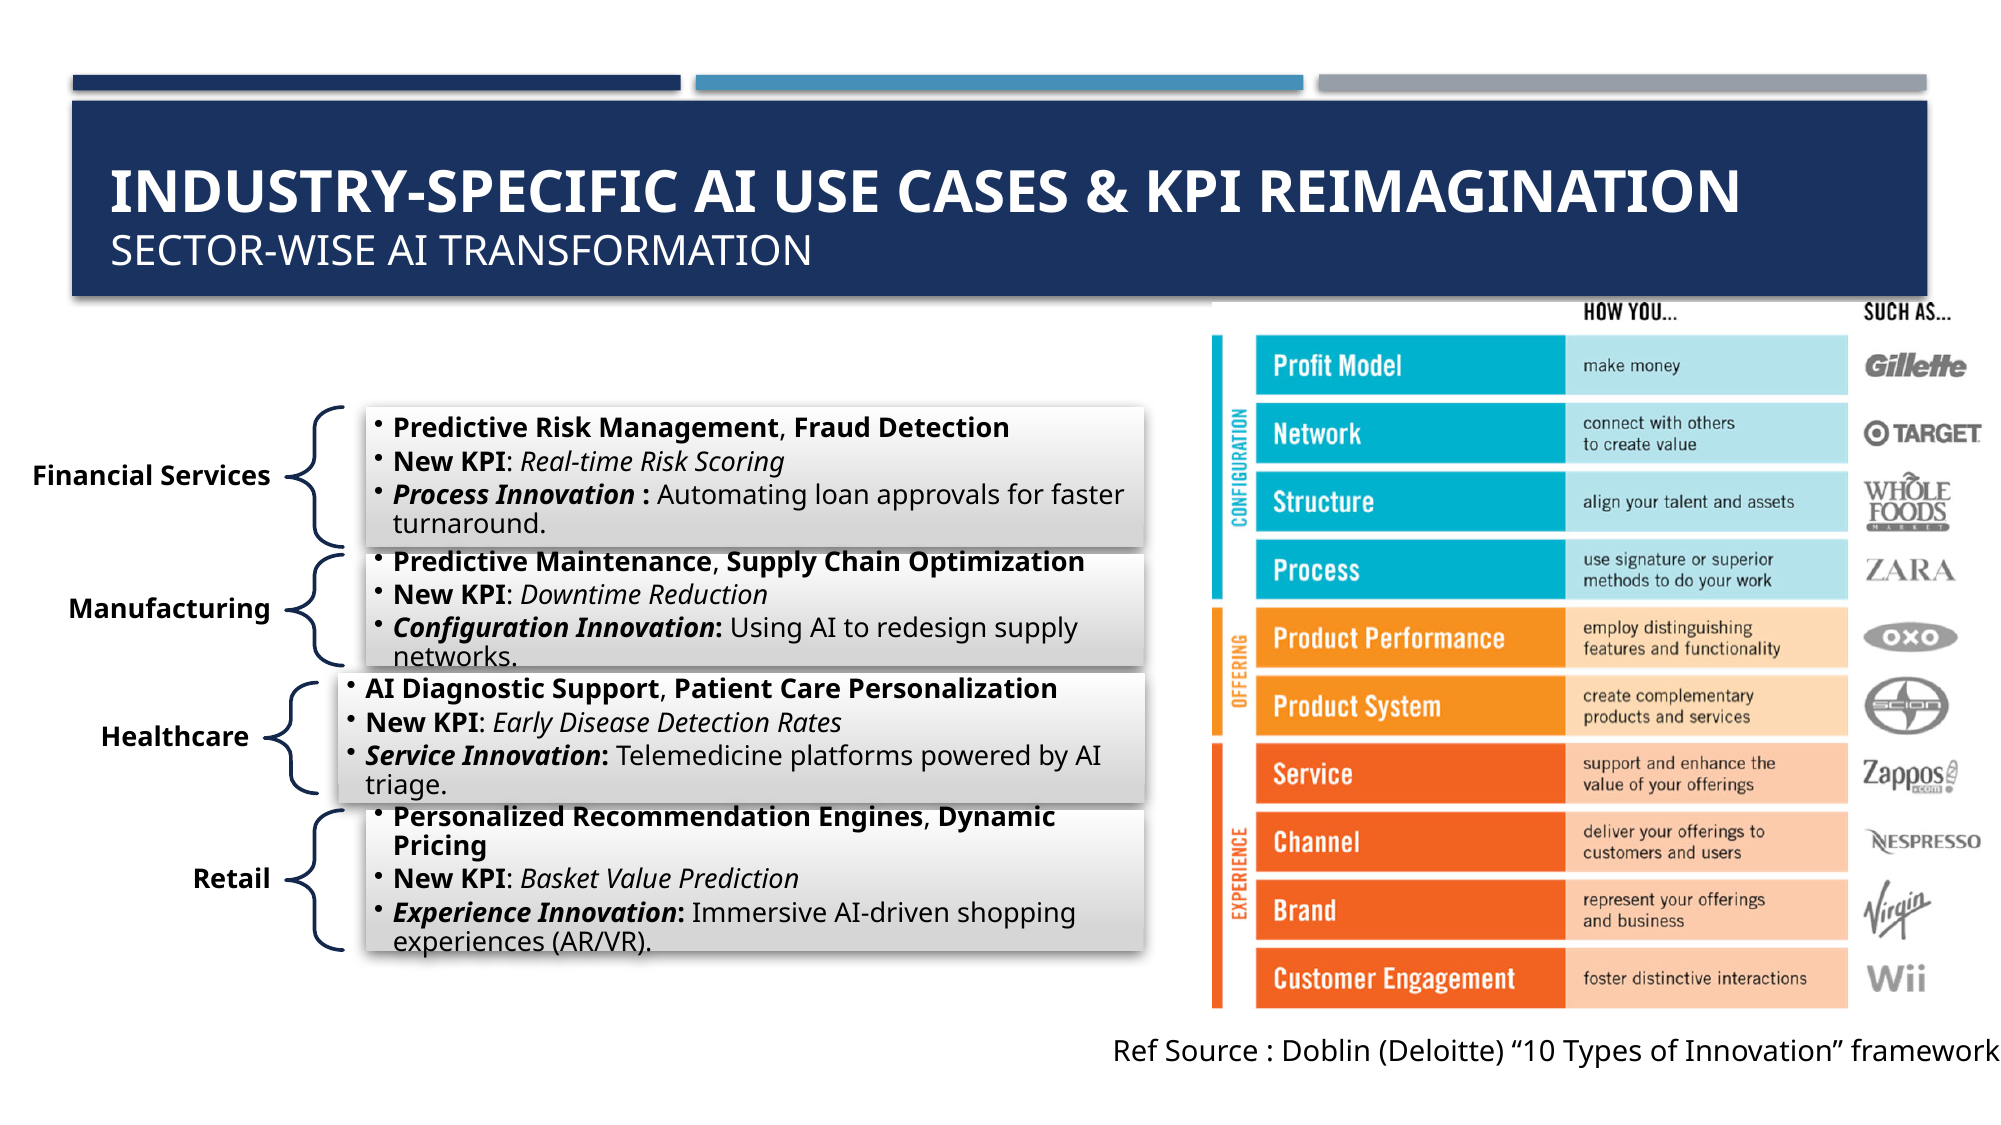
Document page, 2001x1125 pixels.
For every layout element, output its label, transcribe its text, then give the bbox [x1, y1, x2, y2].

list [0, 376, 1146, 981]
title Industry-Specific AI Use Cases & KPI Reimagination Sector-Wise AI Transformation [95, 115, 1905, 282]
picture [1212, 302, 1985, 1010]
text_box Ref Source : Doblin (Deloitte) “10 Types of Innovation” framework [1097, 1025, 2000, 1076]
